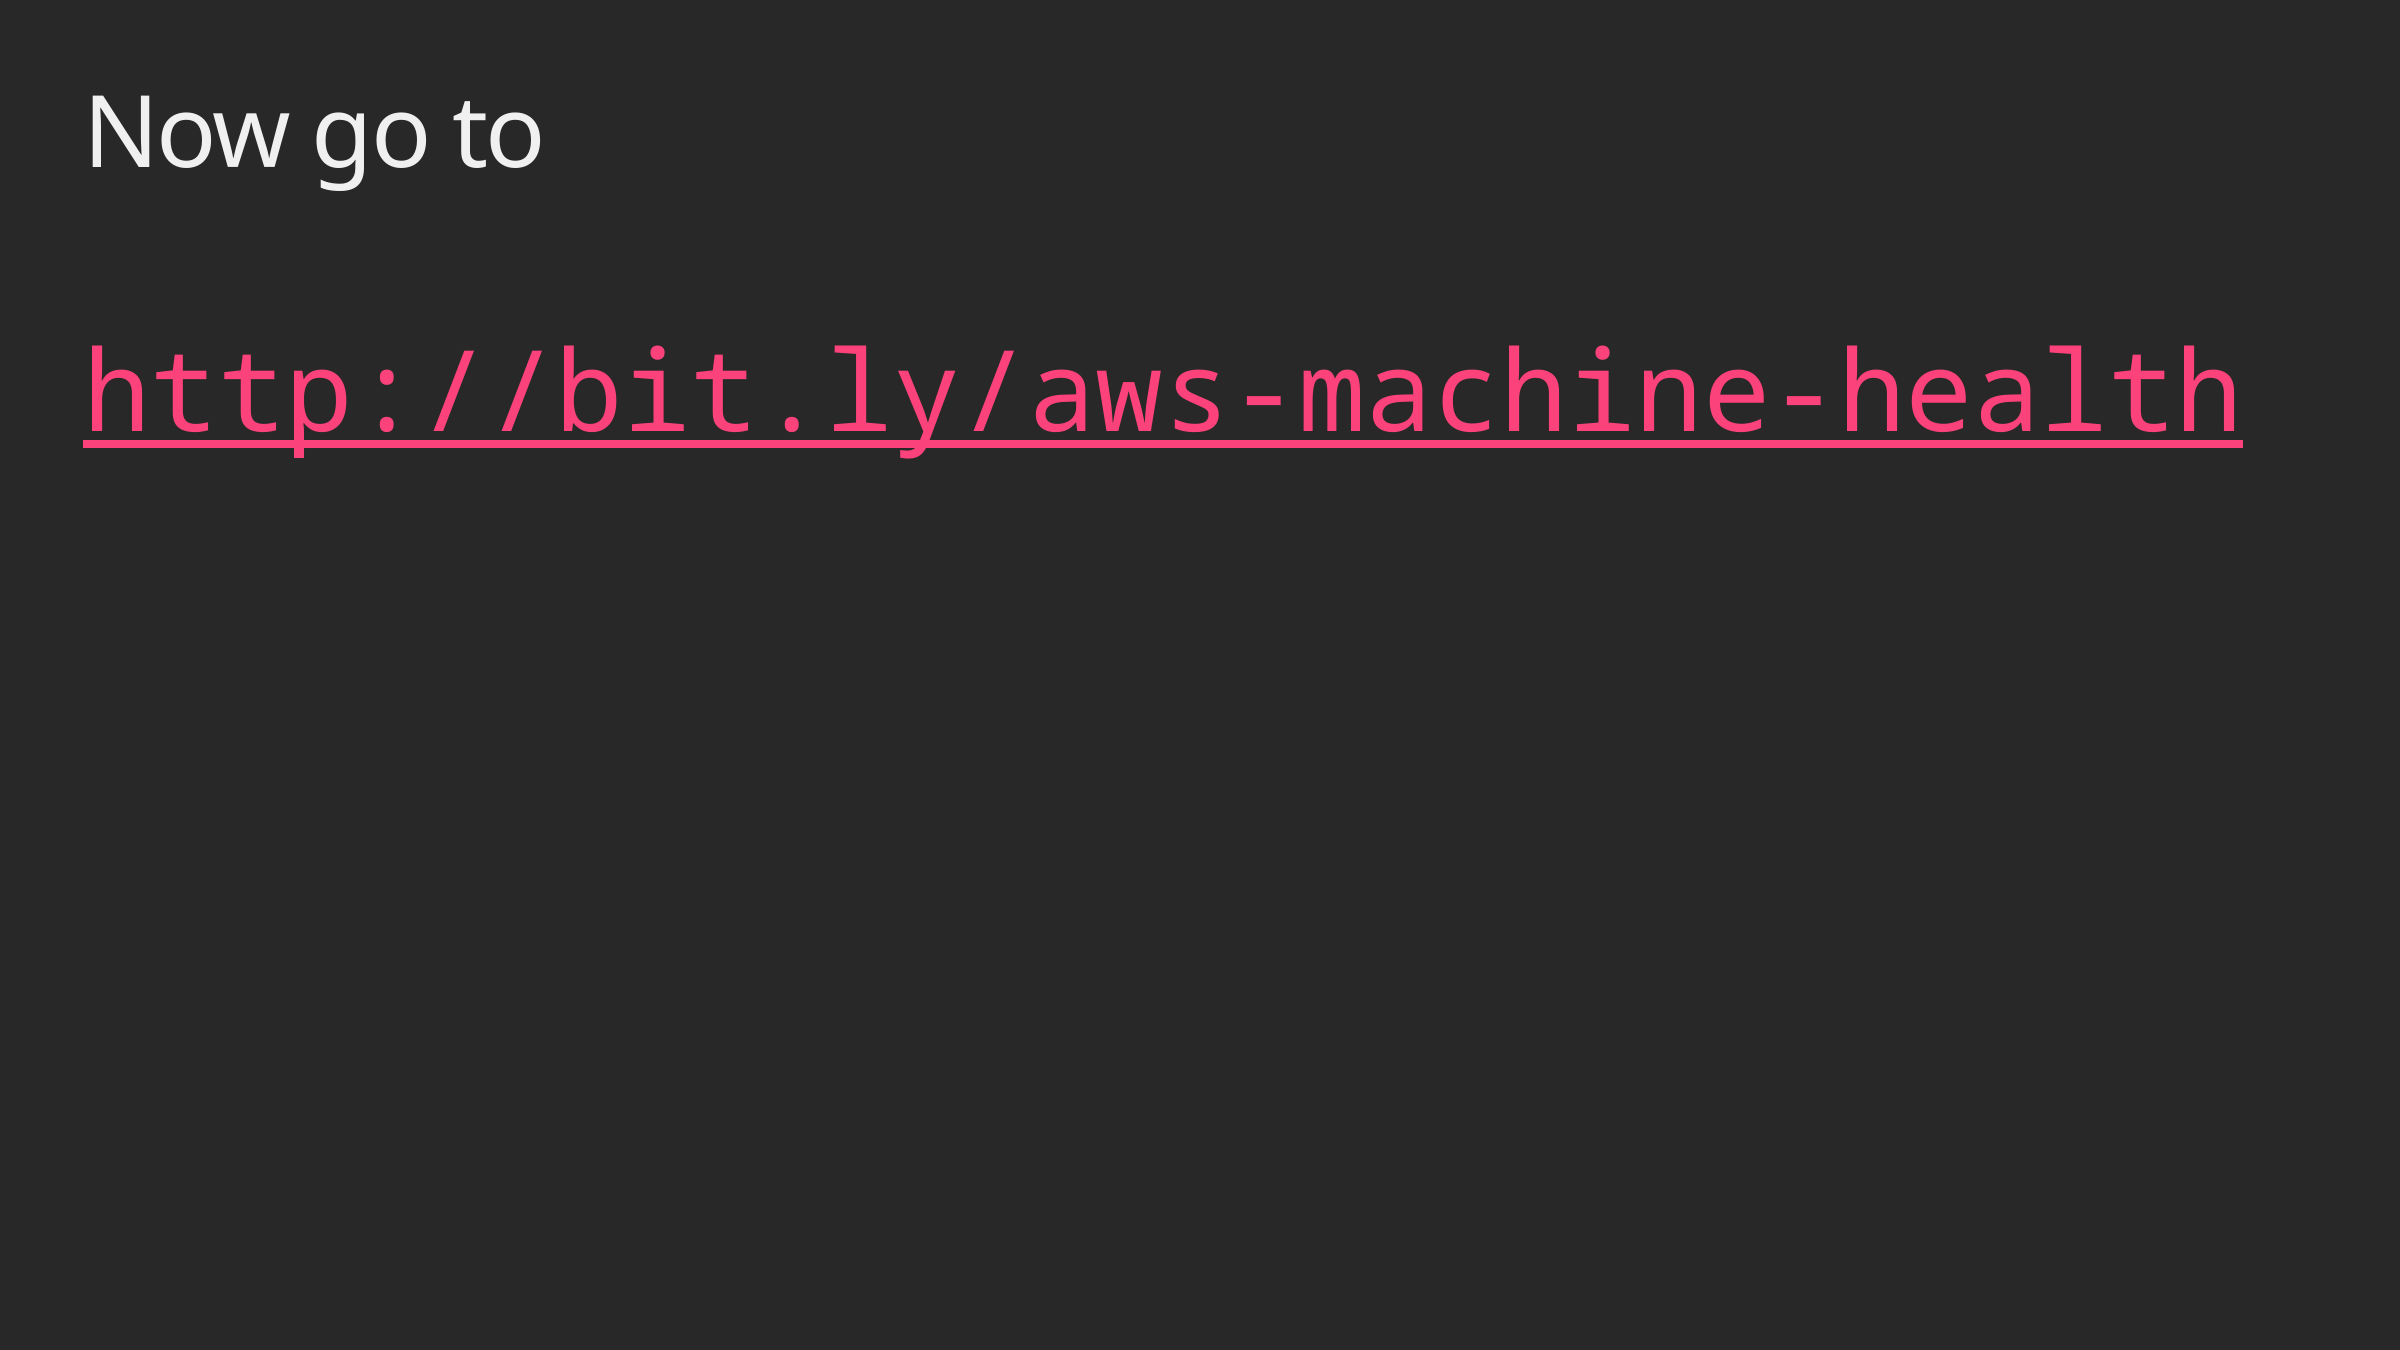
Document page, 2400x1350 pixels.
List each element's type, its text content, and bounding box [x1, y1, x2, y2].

title Now go to [53, 56, 2348, 235]
list http://bit.ly/aws-machine-health [53, 296, 2347, 468]
